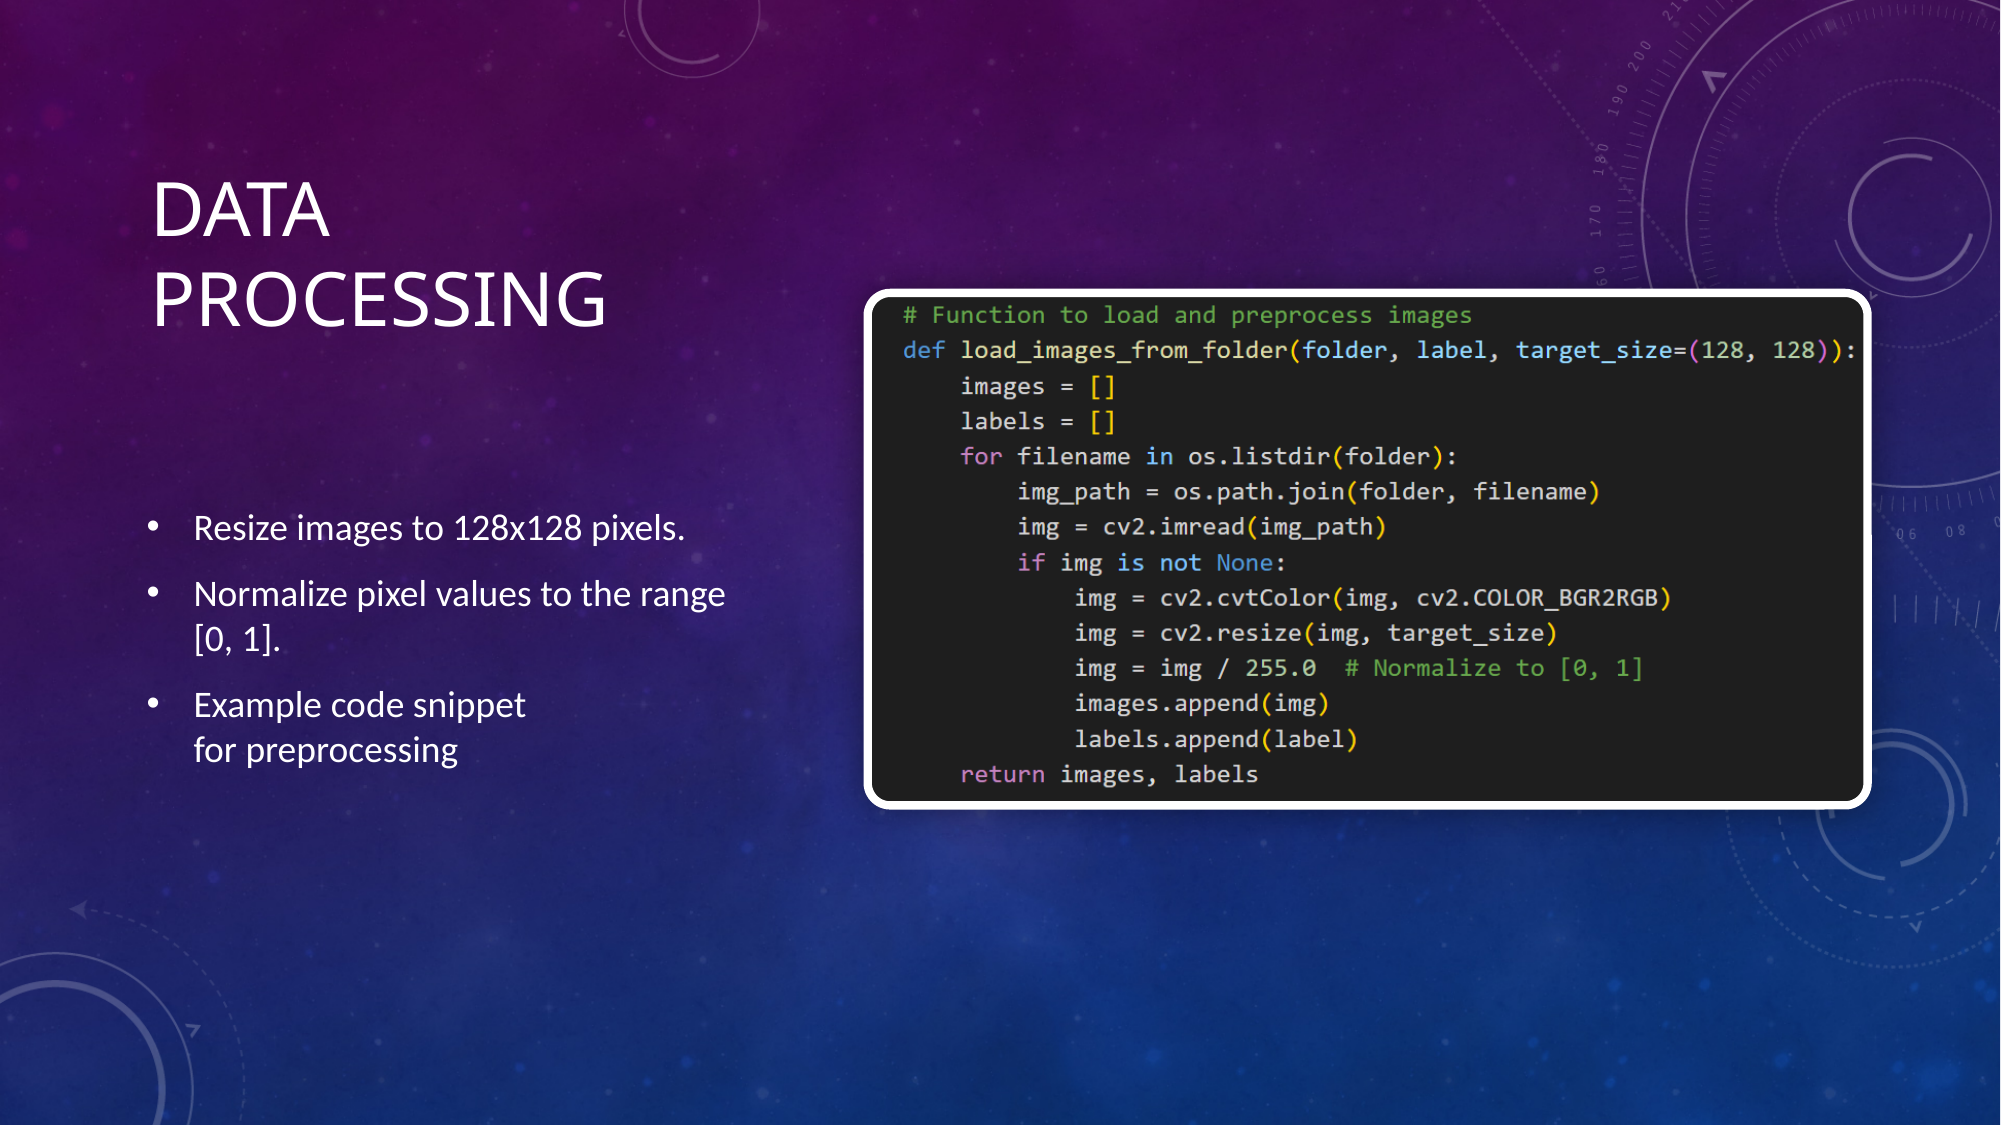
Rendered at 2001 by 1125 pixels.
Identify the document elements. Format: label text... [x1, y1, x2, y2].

title Data processing [135, 132, 789, 370]
picture [0, 0, 2001, 1125]
list Resize images to 128x128 pixels. Normalize pixel values to the range [0, 1]. Example code snippet for preprocessing [131, 370, 789, 968]
